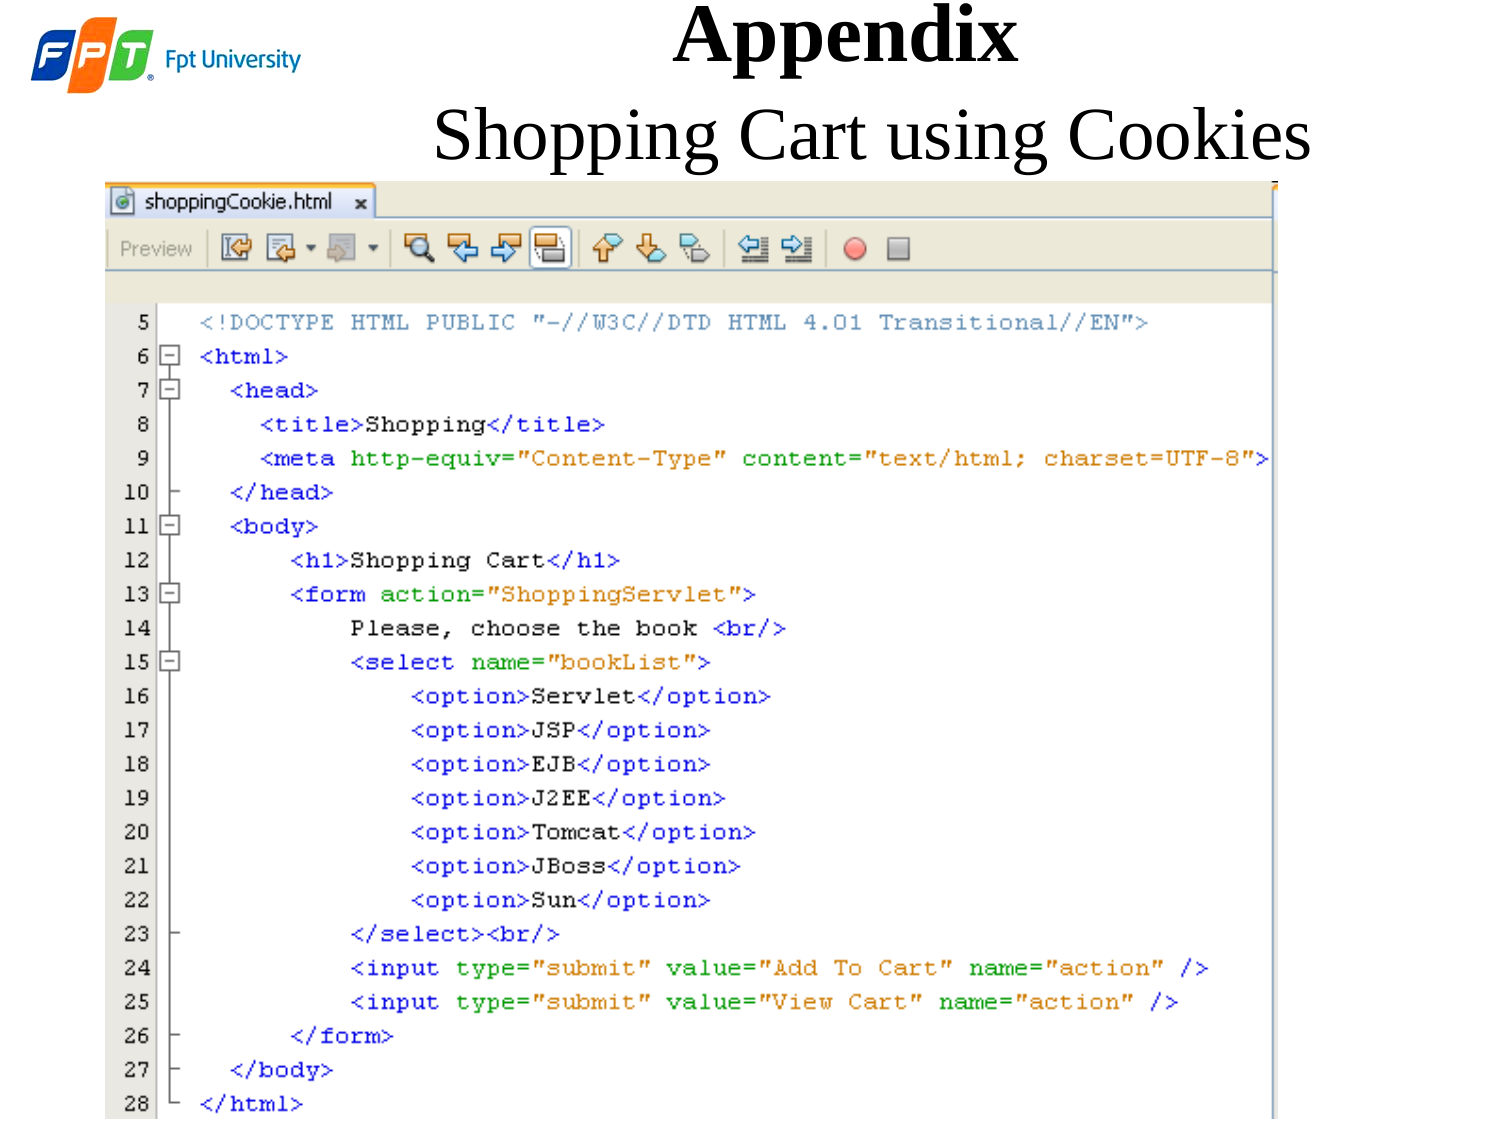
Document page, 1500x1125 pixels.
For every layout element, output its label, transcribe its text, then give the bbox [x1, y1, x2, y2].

picture [0, 0, 217, 122]
picture [104, 181, 1279, 1119]
title Appendix Shopping Cart using Cookies [217, 0, 1500, 170]
